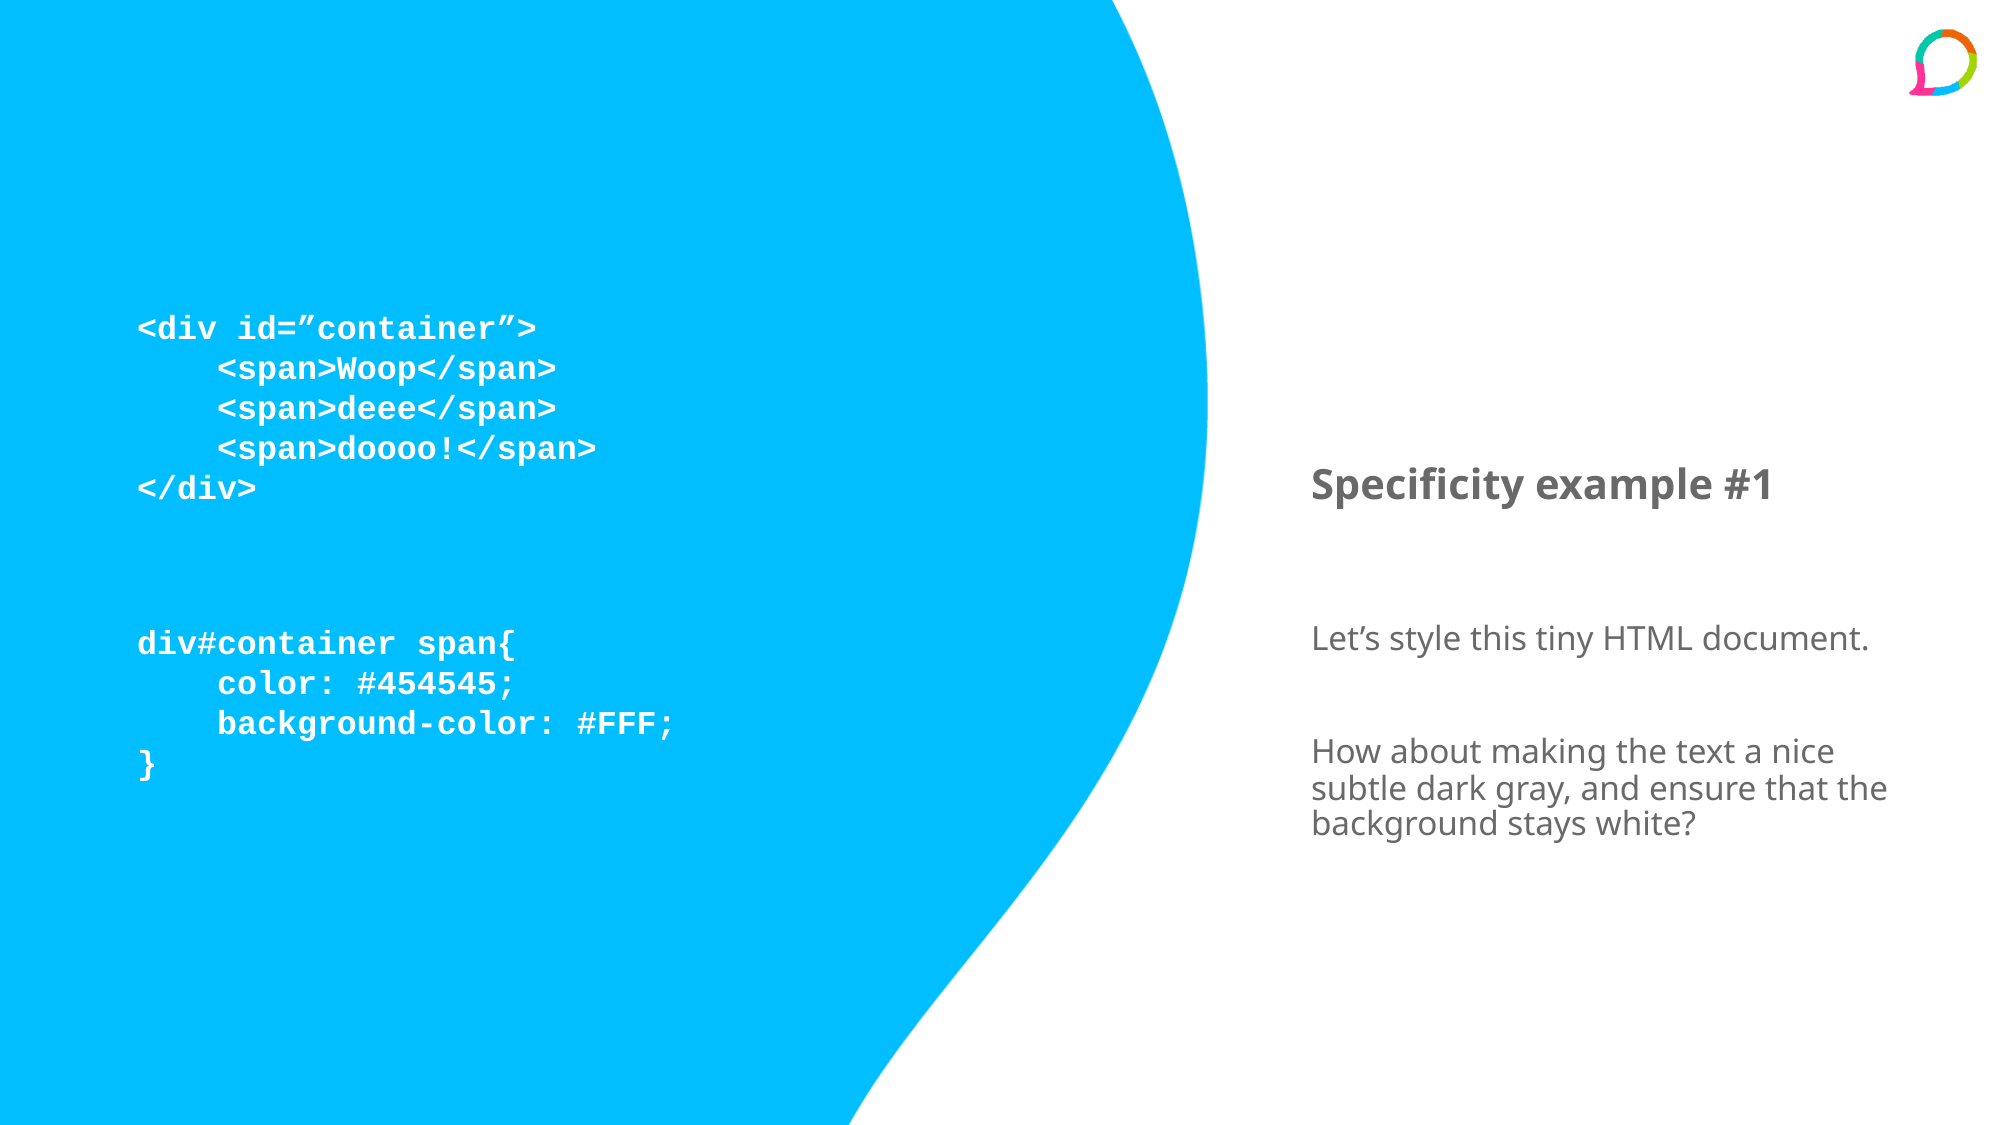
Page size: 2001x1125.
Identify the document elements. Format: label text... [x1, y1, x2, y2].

list Let’s style this tiny HTML document. How about making the text a nice subtle dark gray, and ensure that the background stays white? [1296, 614, 1942, 783]
picture [850, 0, 2001, 1125]
text_box div#container span{ color: #454545; background-color: #FFF; } [122, 613, 739, 834]
title Specificity example #1 [1296, 340, 1942, 517]
text_box <div id=”container”> <span>Woop</span> <span>deee</span> <span>doooo!</span> </div> [122, 298, 1041, 514]
